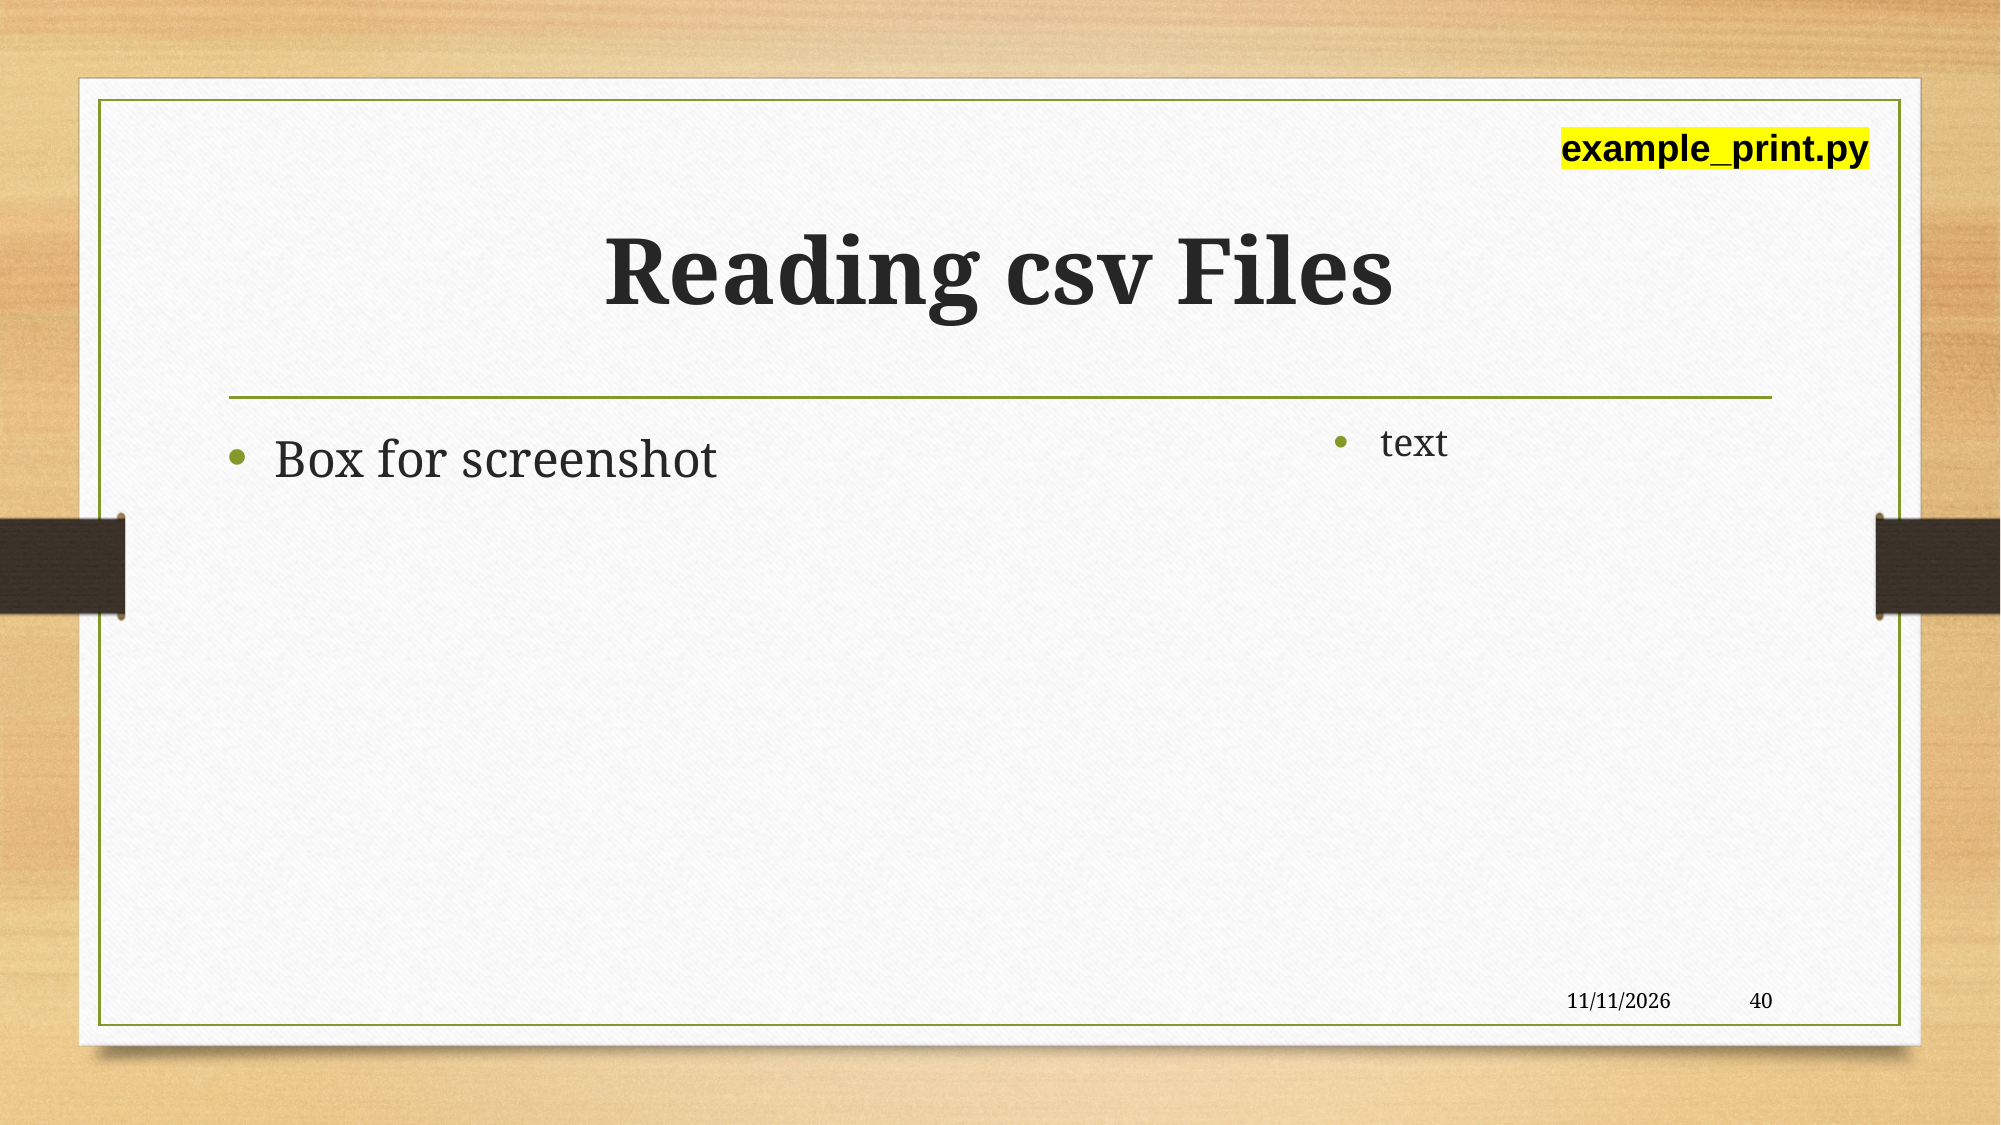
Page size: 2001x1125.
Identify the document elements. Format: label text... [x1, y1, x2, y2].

list Box for screenshot [212, 419, 1319, 964]
text_box example_print.py [1546, 116, 1885, 177]
title Reading csv Files [212, 161, 1788, 375]
picture [0, 0, 2001, 1125]
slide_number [1423, 979, 1686, 1025]
slide_number 40 [1698, 979, 1788, 1025]
text_box text [1318, 411, 1873, 943]
